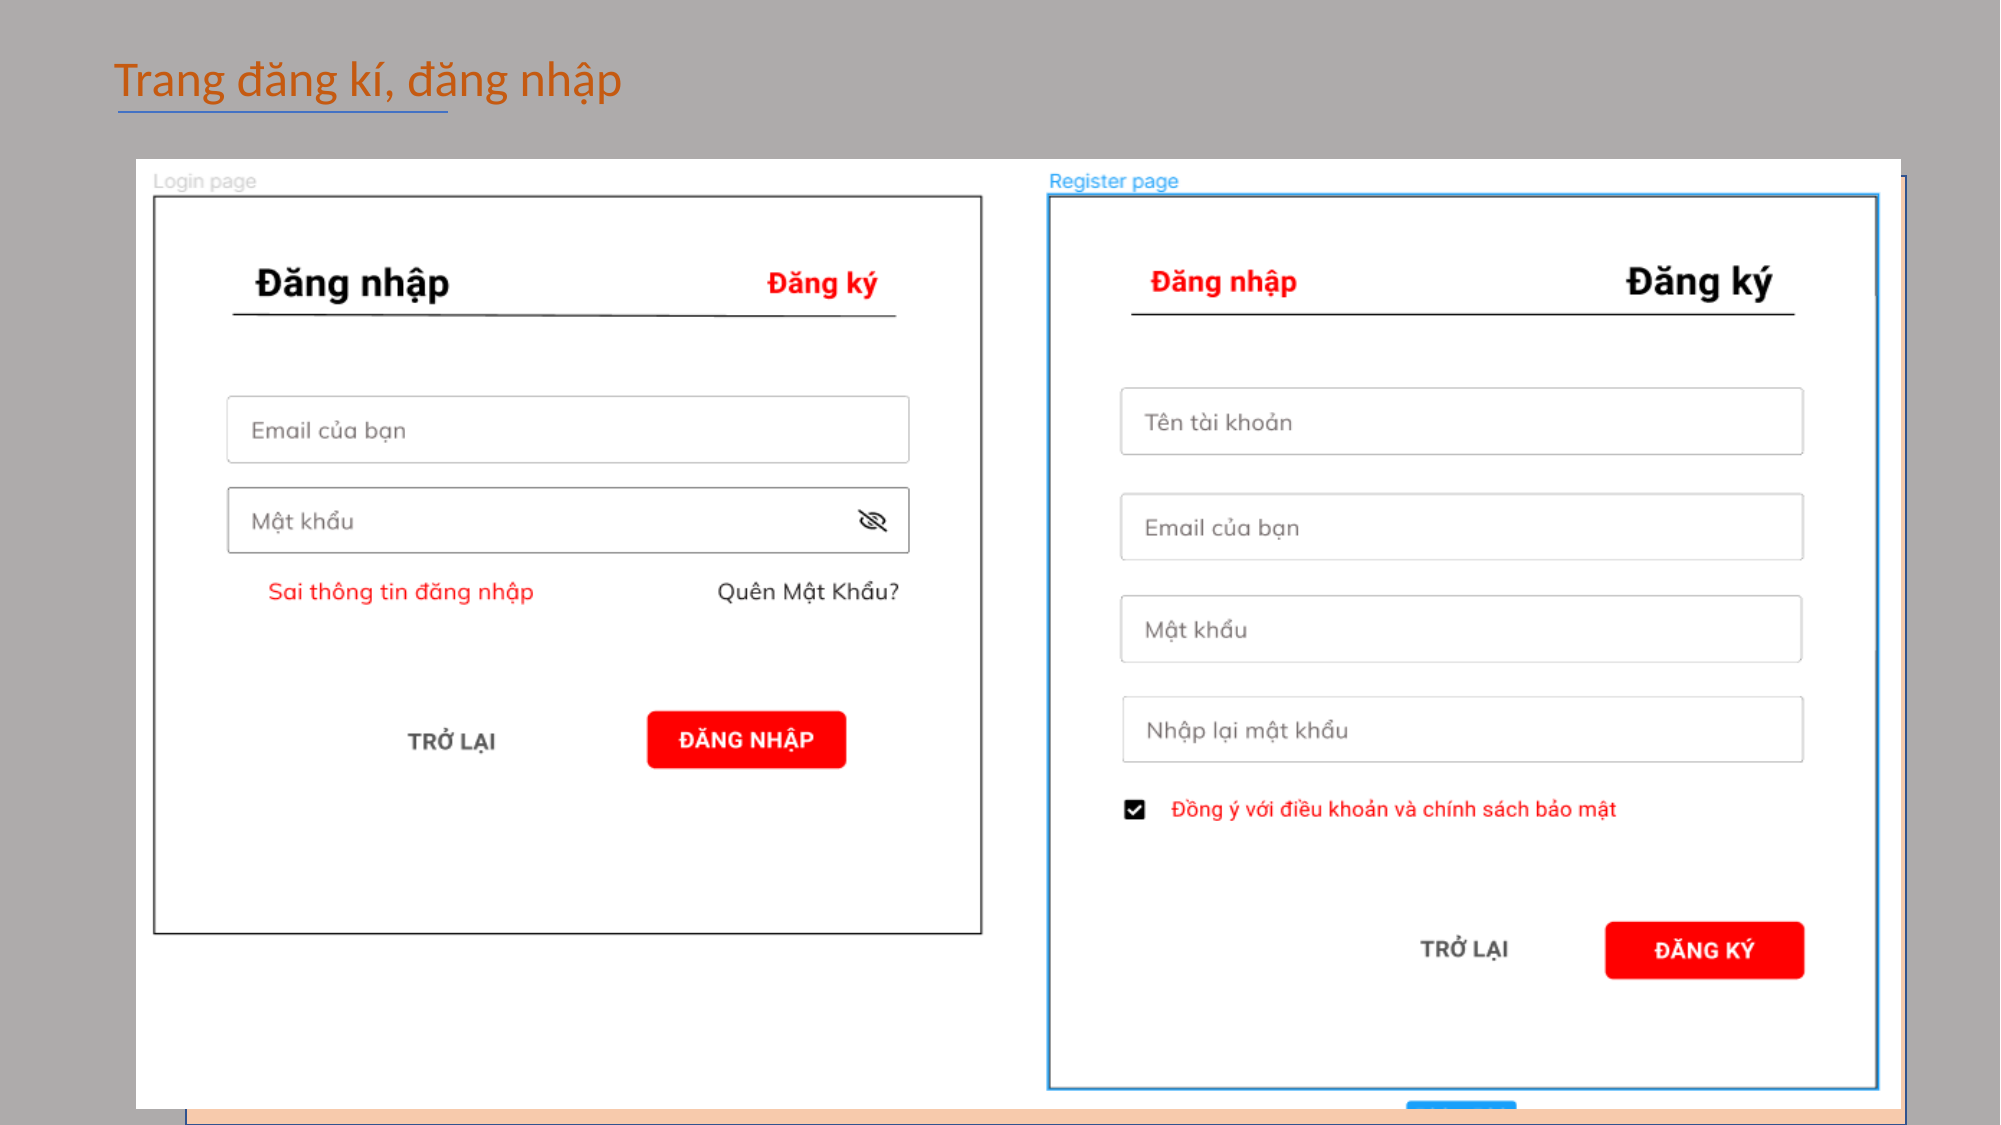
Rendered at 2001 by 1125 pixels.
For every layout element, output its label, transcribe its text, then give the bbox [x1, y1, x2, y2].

text_box Trang đăng kí, đăng nhập [99, 38, 659, 174]
picture [136, 159, 1902, 1109]
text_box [185, 1106, 1907, 1125]
